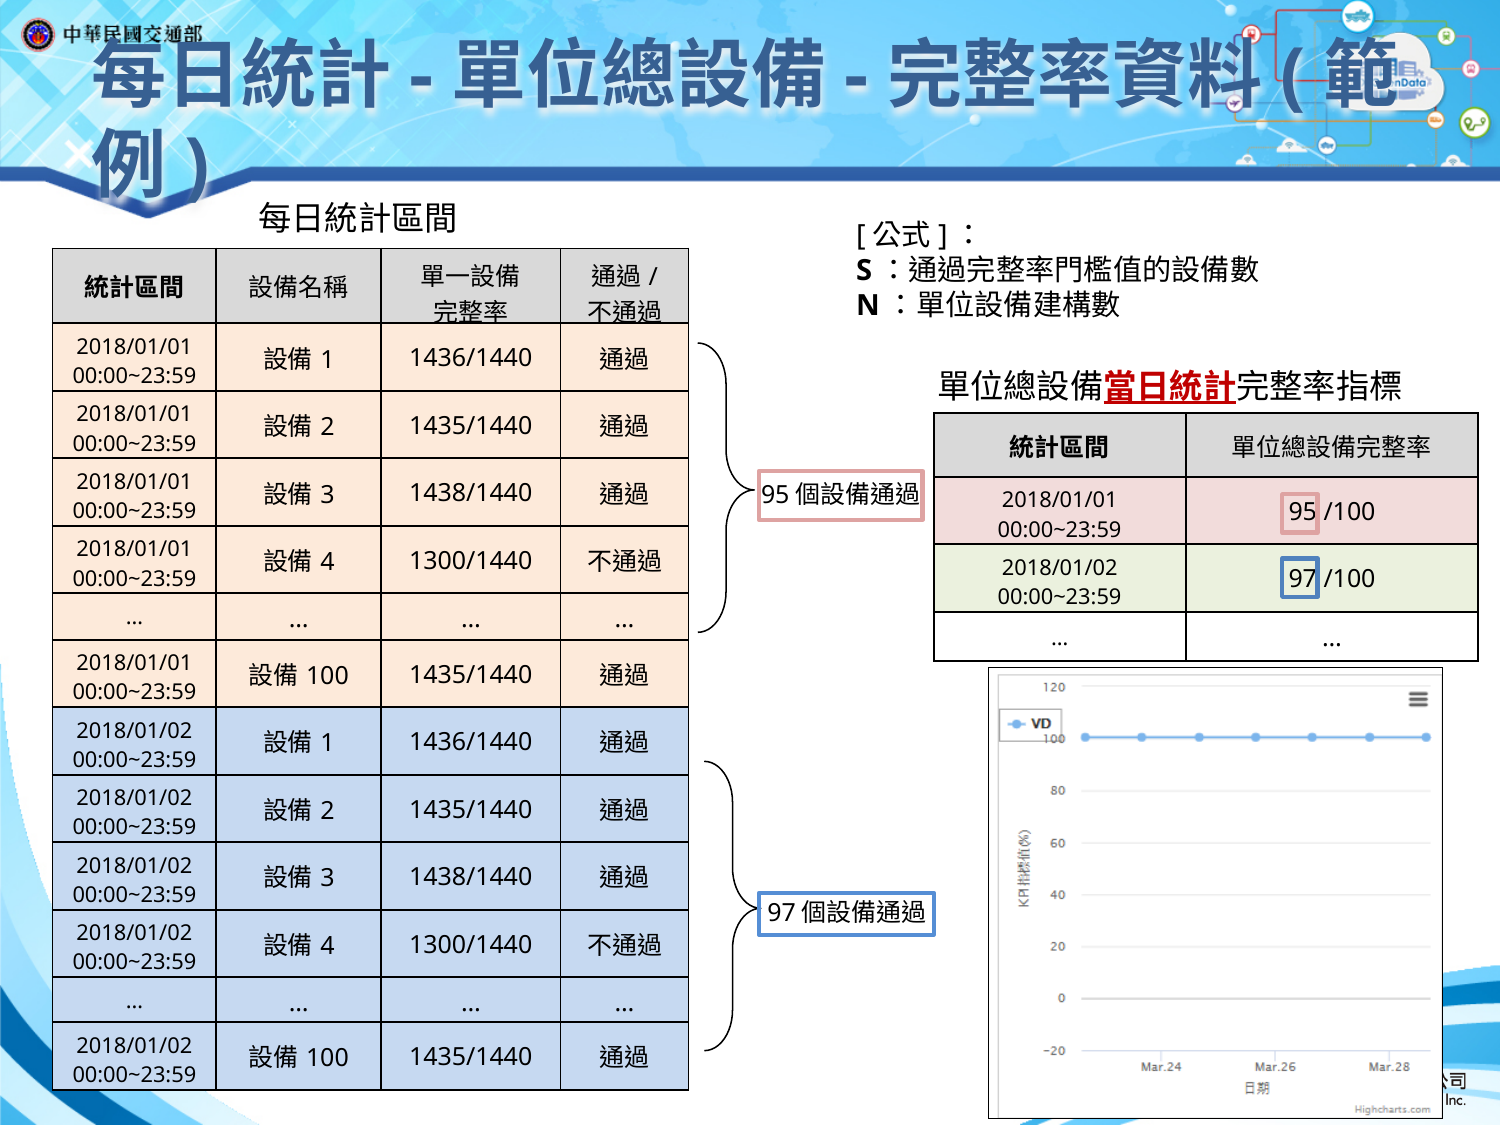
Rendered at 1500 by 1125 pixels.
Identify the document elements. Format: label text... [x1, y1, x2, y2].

table_cell 2018/01/02 00:00~23:59 [53, 708, 215, 774]
picture [0, 0, 1500, 1125]
table_cell … [382, 978, 560, 1021]
table_cell 2018/01/01 00:00~23:59 [53, 392, 215, 457]
table_header 設備名稱 [217, 249, 380, 322]
table_cell 設備4 [217, 911, 380, 976]
table_cell 設備2 [217, 776, 380, 841]
table_cell … [217, 594, 380, 639]
table_cell 2018/01/02 00:00~23:59 [53, 1023, 215, 1089]
table_cell 通過 [561, 641, 688, 706]
table_cell 設備3 [217, 459, 380, 525]
table_cell 97 /100 [1187, 545, 1477, 611]
text_box [697, 342, 746, 634]
table_cell 2018/01/02 00:00~23:59 [53, 911, 215, 976]
text_box [1280, 556, 1320, 599]
table_cell 通過 [561, 708, 688, 774]
table_cell … [1187, 613, 1477, 660]
table_cell 1435/1440 [382, 392, 560, 457]
table_cell 1435/1440 [382, 776, 560, 841]
table_cell 1435/1440 [382, 641, 560, 706]
text_box 95個設備通過 [925, 470, 936, 516]
table_cell … [935, 613, 1185, 660]
table_cell 2018/01/01 00:00~23:59 [53, 527, 215, 592]
text_box 95個設備通過 [746, 470, 757, 516]
table_cell … [53, 594, 215, 639]
table_cell 2018/01/01 00:00~23:59 [935, 478, 1185, 543]
table_cell 2018/01/02 00:00~23:59 [935, 545, 1185, 611]
table_cell 1300/1440 [382, 527, 560, 592]
table_header 統計區間 [935, 414, 1185, 476]
text_box [757, 469, 925, 522]
table_cell 設備2 [217, 392, 380, 457]
table_cell 設備3 [217, 843, 380, 909]
table_cell 不通過 [561, 911, 688, 976]
table_cell … [53, 978, 215, 1021]
table_cell … [561, 978, 688, 1021]
table_cell … [382, 594, 560, 639]
text_box [1280, 492, 1320, 535]
text_box [704, 760, 752, 1052]
table_cell 1436/1440 [382, 708, 560, 774]
title 每日統計-單位總設備-完整率資料(範例) [76, 62, 1460, 170]
table_cell 1300/1440 [382, 911, 560, 976]
text_box 單位總設備當日統計完整率指標 [922, 357, 1467, 413]
table_cell 設備1 [217, 324, 380, 390]
text_box 每日統計區間 [243, 190, 473, 245]
table_cell 通過 [561, 459, 688, 525]
table_cell 通過 [561, 1023, 688, 1089]
table_cell 2018/01/01 00:00~23:59 [53, 459, 215, 525]
table_cell 1435/1440 [382, 1023, 560, 1089]
table_cell … [217, 978, 380, 1021]
table_header 統計區間 [53, 249, 215, 322]
table_header 通過/ 不通過 [561, 249, 688, 322]
table_cell 2018/01/02 00:00~23:59 [53, 843, 215, 909]
table_cell 1436/1440 [382, 324, 560, 390]
table_cell 通過 [561, 324, 688, 390]
table_cell 設備1 [217, 708, 380, 774]
table_cell 設備4 [217, 527, 380, 592]
table_cell 2018/01/02 00:00~23:59 [53, 776, 215, 841]
table_cell 通過 [561, 776, 688, 841]
table_cell 設備100 [217, 641, 380, 706]
table_cell 設備100 [217, 1023, 380, 1089]
table_cell … [561, 594, 688, 639]
text_box [757, 891, 936, 937]
table_cell 1438/1440 [382, 459, 560, 525]
table_header 單一設備 完整率 [382, 249, 560, 322]
text_box 97個設備通過 [752, 889, 942, 934]
table_cell 不通過 [561, 527, 688, 592]
table_cell 2018/01/01 00:00~23:59 [53, 641, 215, 706]
table_cell 2018/01/01 00:00~23:59 [53, 324, 215, 390]
table_cell 95 /100 [1187, 478, 1477, 543]
table_cell 通過 [561, 392, 688, 457]
table_cell 1438/1440 [382, 843, 560, 909]
table_cell 通過 [561, 843, 688, 909]
table_header 單位總設備完整率 [1187, 414, 1477, 476]
